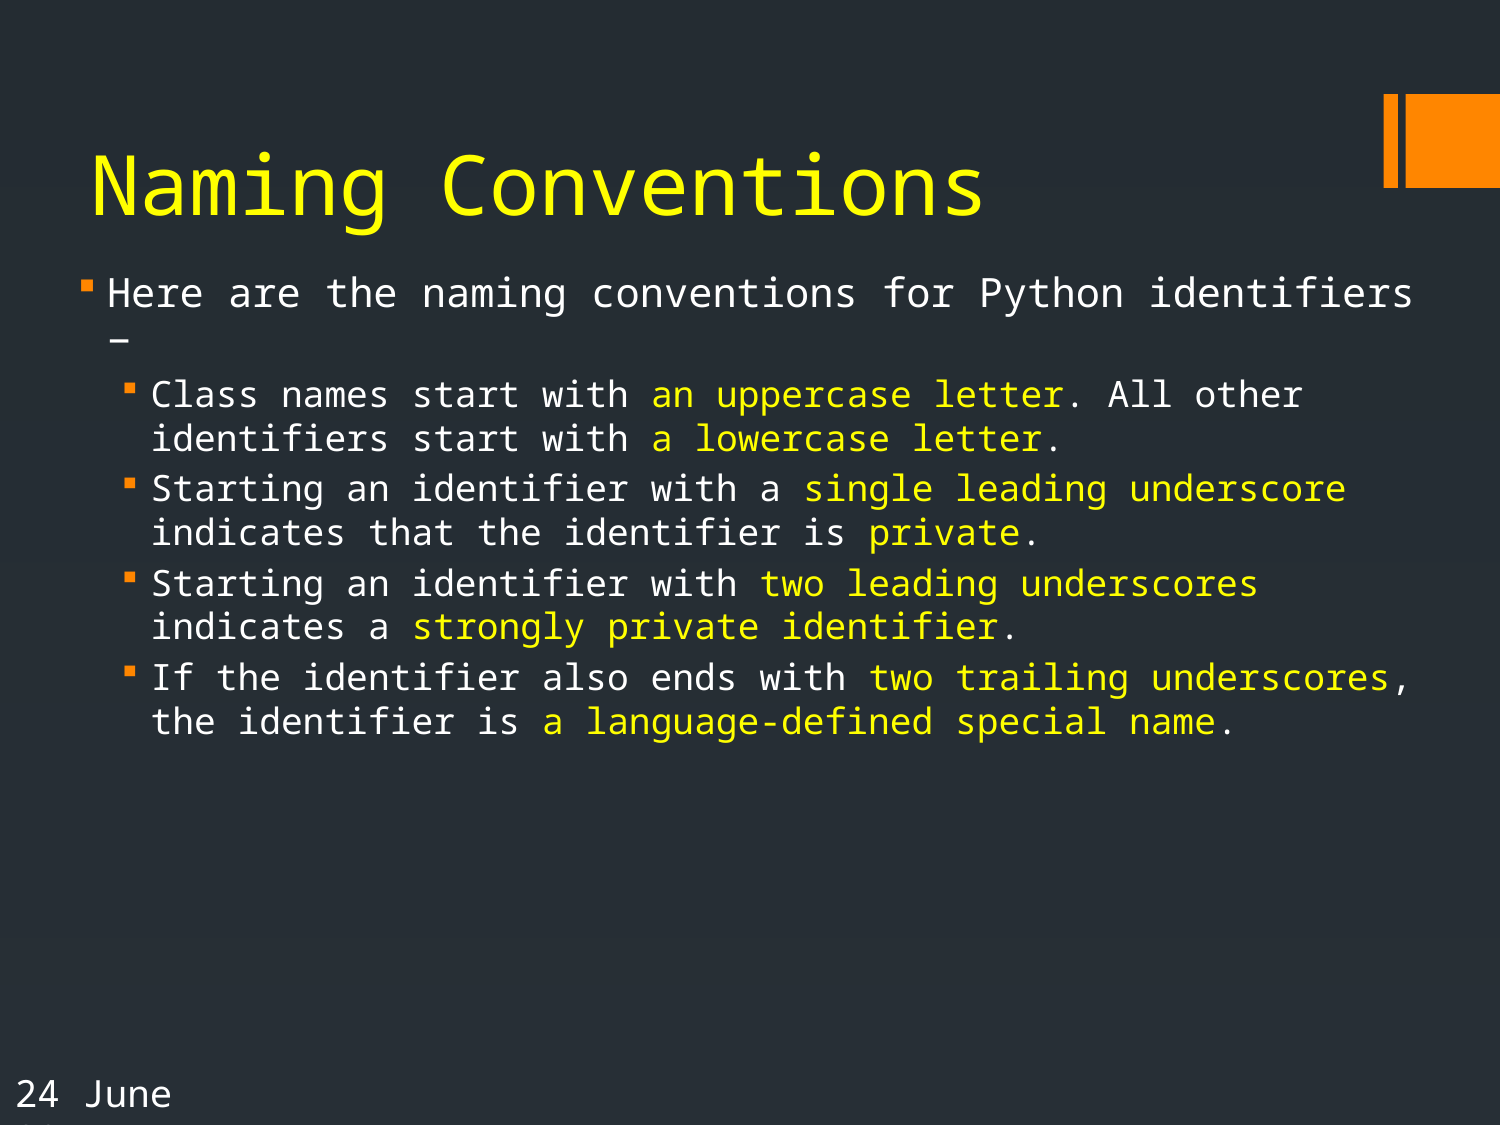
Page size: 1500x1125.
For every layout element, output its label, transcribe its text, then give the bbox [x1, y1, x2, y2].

title Naming Conventions [75, 50, 1338, 240]
text_box Here are the naming conventions for Python identifiers − Class names start with an uppercase letter. All other identifiers start with a lowercase letter. Starting an identifier with a single leading underscore indicates that the identifier is private. Starting an identifier with two leading underscores indicates a strongly private identifier. If the identifier also ends with two trailing underscores, the identifier is a language-defined special name. [55, 259, 1434, 797]
